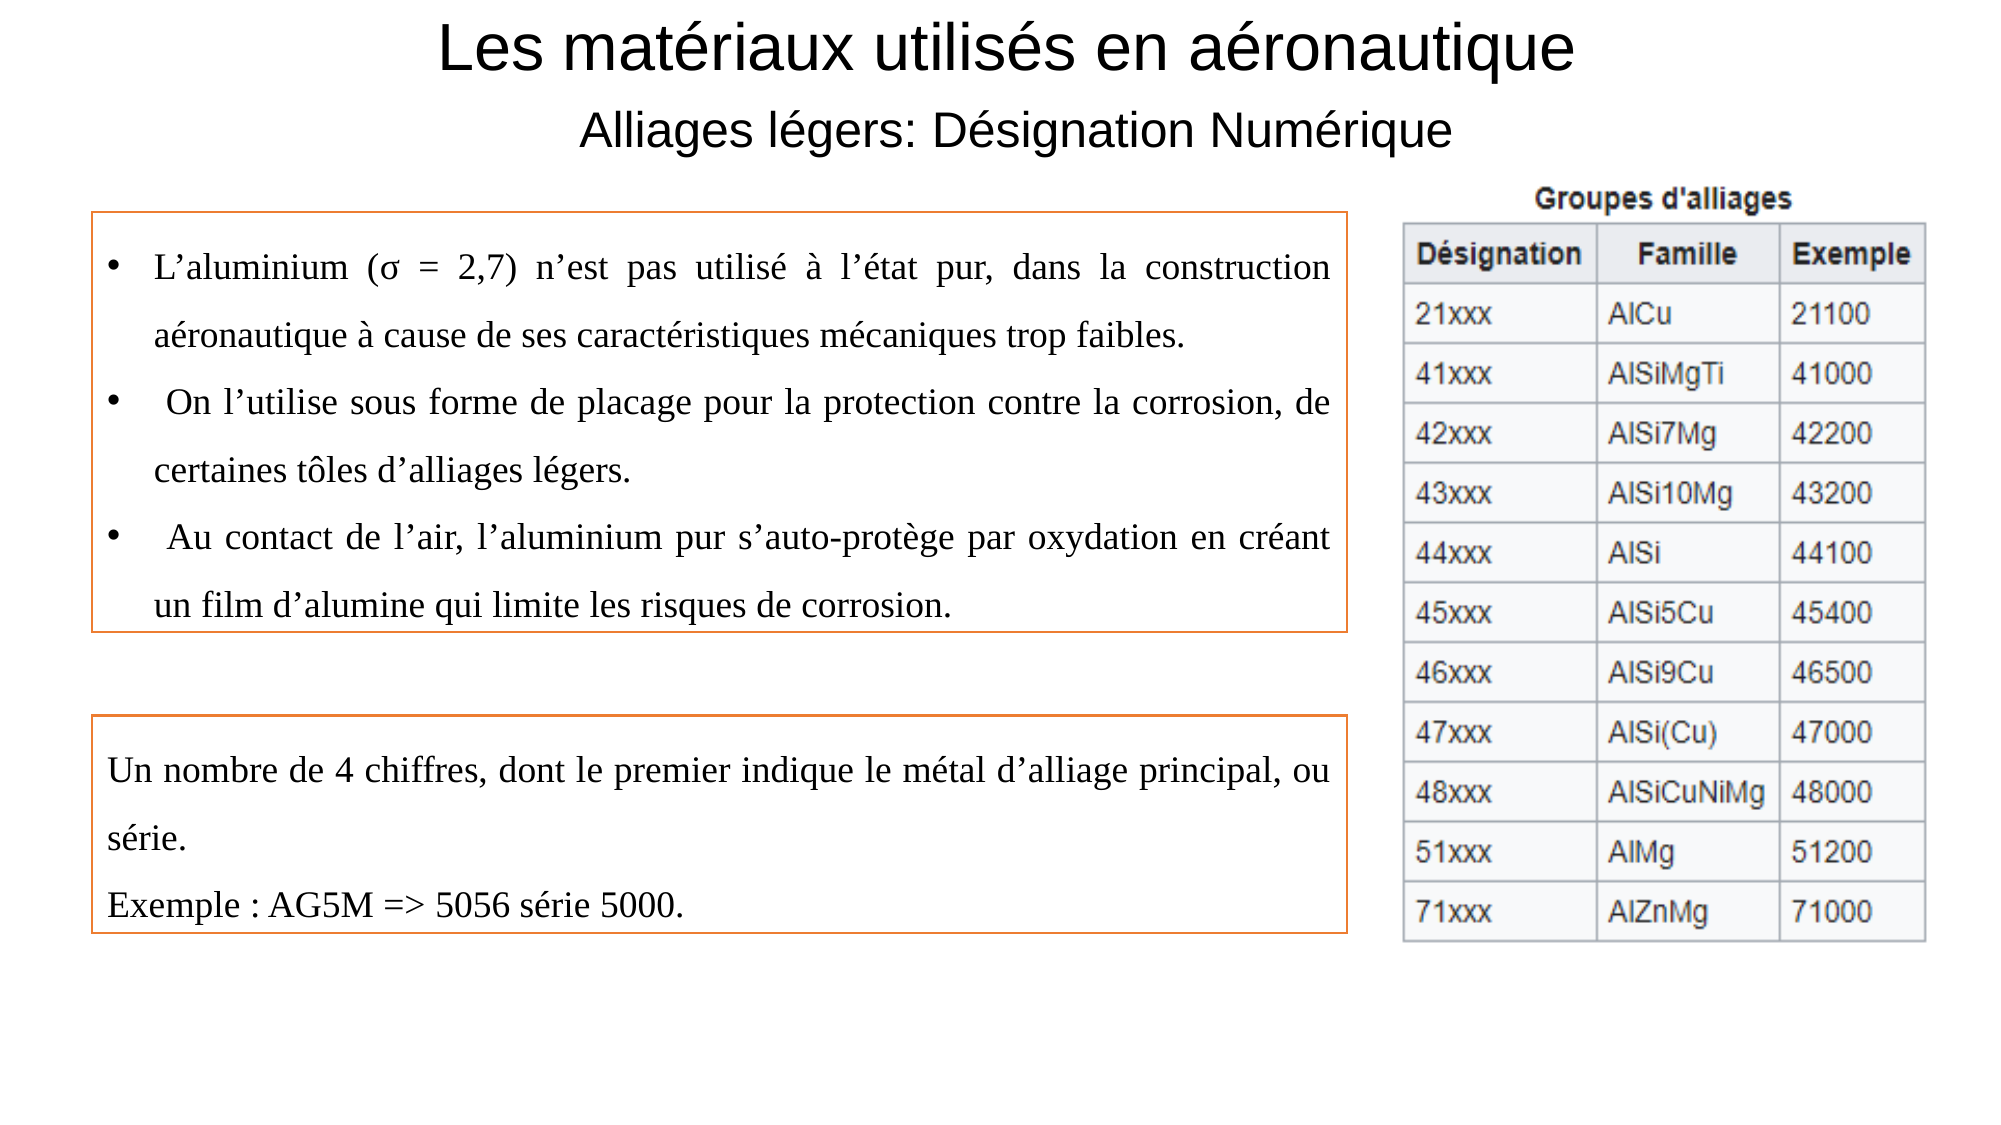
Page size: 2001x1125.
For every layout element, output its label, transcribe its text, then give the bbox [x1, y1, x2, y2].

text_box L’aluminium (σ = 2,7) n’est pas utilisé à l’état pur, dans la construction aéronautique à cause de ses caractéristiques mécaniques trop faibles. On l’utilise sous forme de placage pour la protection contre la corrosion, de certaines tôles d’alliages légers. Au contact de l’air, l’aluminium pur s’auto-protège par oxydation en créant un film d’alumine qui limite les risques de corrosion. [91, 211, 1348, 633]
picture [1370, 176, 1969, 965]
title Alliages légers: Désignation Numérique [509, 96, 1525, 177]
text_box Les matériaux utilisés en aéronautique [154, 2, 1879, 96]
text_box Un nombre de 4 chiffres, dont le premier indique le métal d’alliage principal, ou série. Exemple : AG5M => 5056 série 5000. [91, 714, 1348, 934]
